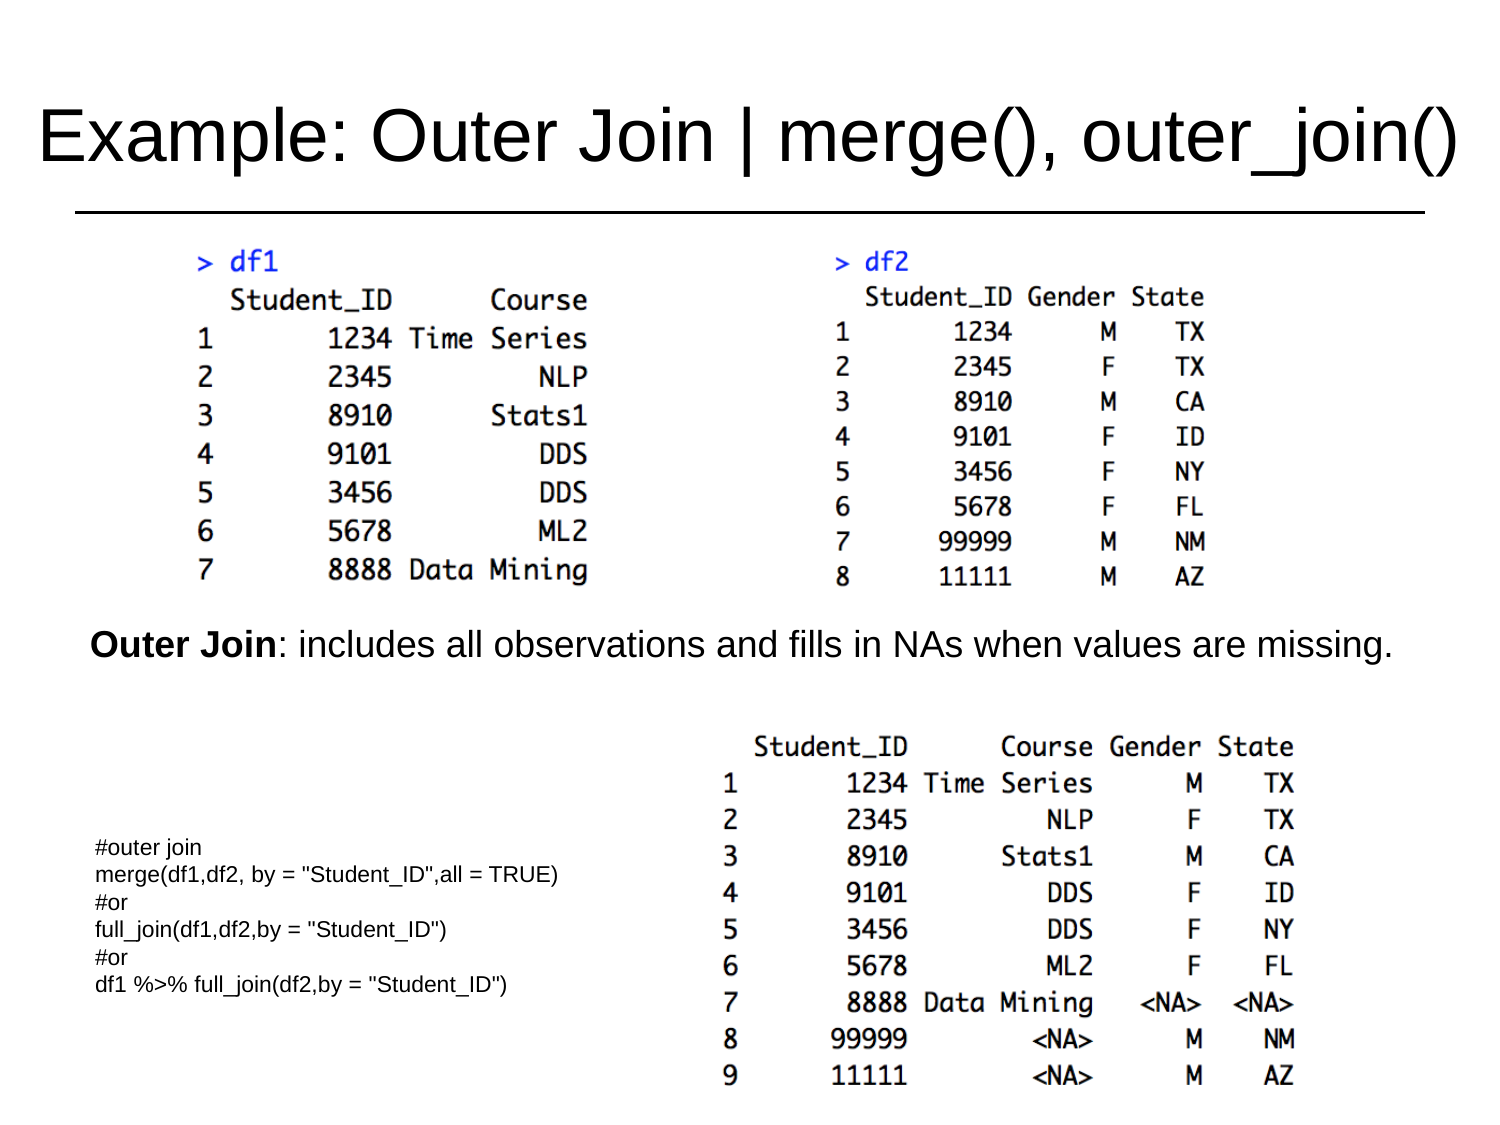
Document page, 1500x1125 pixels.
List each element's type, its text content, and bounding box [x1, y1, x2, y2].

picture [186, 242, 601, 601]
text_box Outer Join: includes all observations and fills in NAs when values are missing. [74, 612, 1425, 673]
picture [712, 726, 1311, 1101]
text_box #outer join merge(df1,df2, by = "Student_ID",all = TRUE) #or full_join(df1,df2,by = "Student_ID") #or df1 %>% full_join(df2,by = "Student_ID") [80, 824, 707, 1005]
title Example: Outer Join | merge(), outer_join() [0, 37, 1500, 225]
picture [824, 242, 1215, 601]
